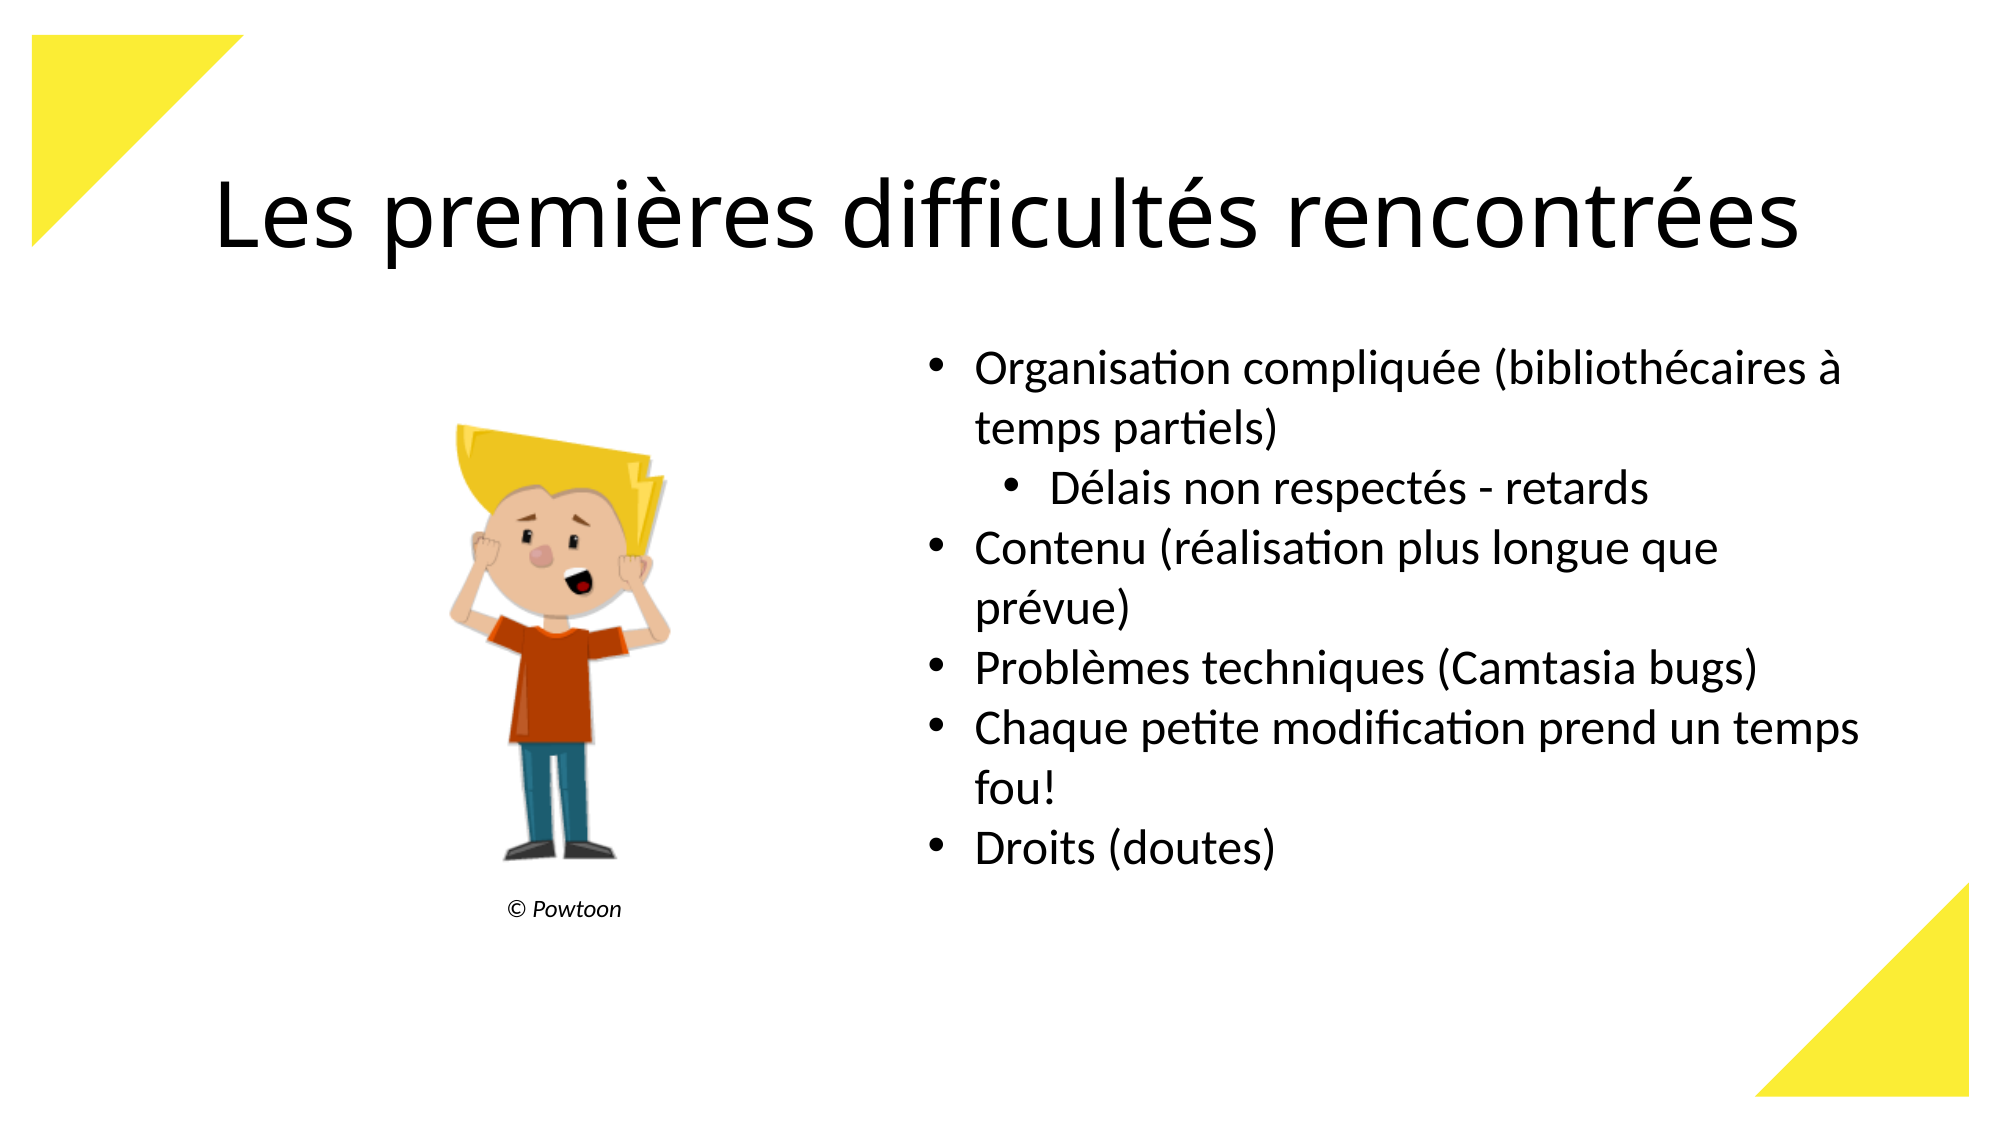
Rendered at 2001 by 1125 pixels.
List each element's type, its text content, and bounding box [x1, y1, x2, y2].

title Les premières difficultés rencontrées [197, 109, 1923, 327]
text_box [31, 34, 244, 248]
text_box Organisation compliquée (bibliothécaires à temps partiels) Délais non respectés - retards Contenu (réalisation plus longue que prévue) Problèmes techniques (Camtasia bugs) Chaque petite modification prend un temps fou! Droits (doutes) [912, 326, 1883, 927]
picture [354, 405, 757, 886]
text_box © Powtoon [491, 885, 1106, 930]
text_box [1754, 882, 1969, 1097]
